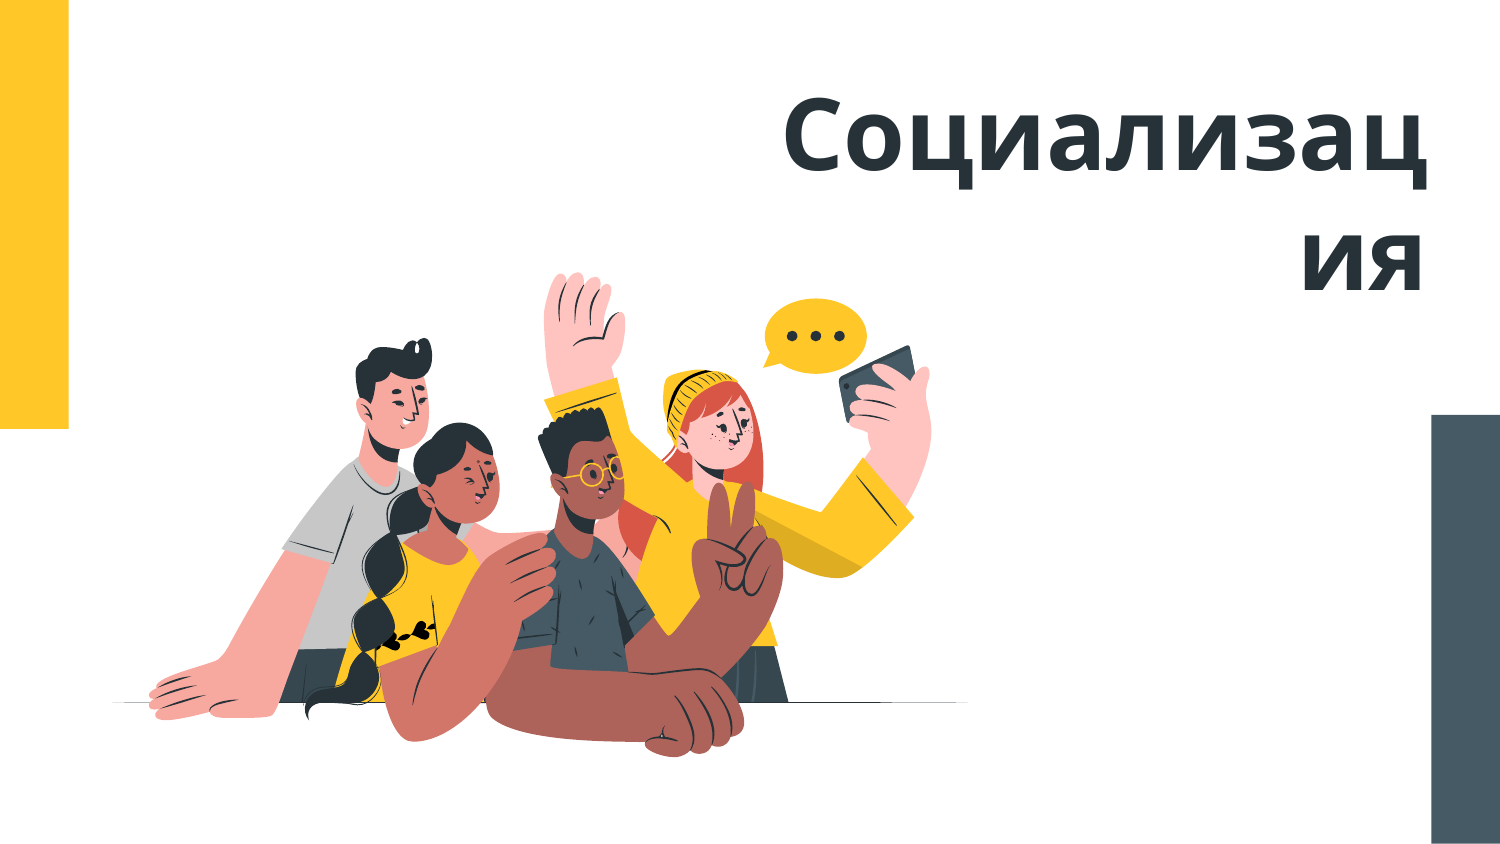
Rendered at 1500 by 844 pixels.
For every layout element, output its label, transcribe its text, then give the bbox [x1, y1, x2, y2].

text_box [1431, 414, 1500, 844]
text_box [0, 0, 69, 429]
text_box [112, 271, 969, 758]
title Социализация [754, 98, 1444, 283]
